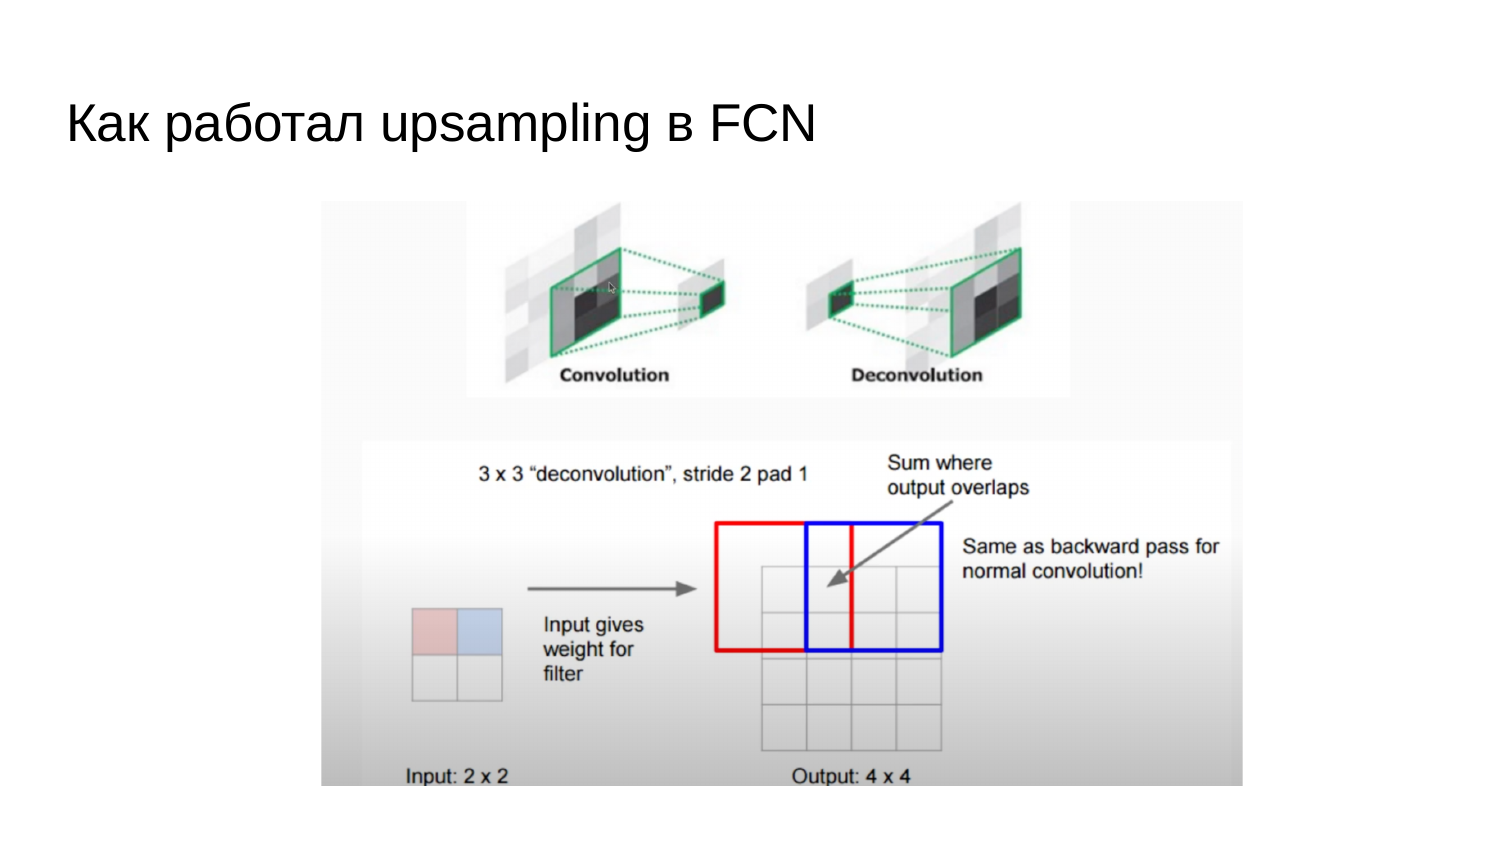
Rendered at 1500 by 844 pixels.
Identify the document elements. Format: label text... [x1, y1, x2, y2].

title Как работал upsampling в FCN [51, 72, 1449, 167]
picture [321, 200, 1243, 786]
